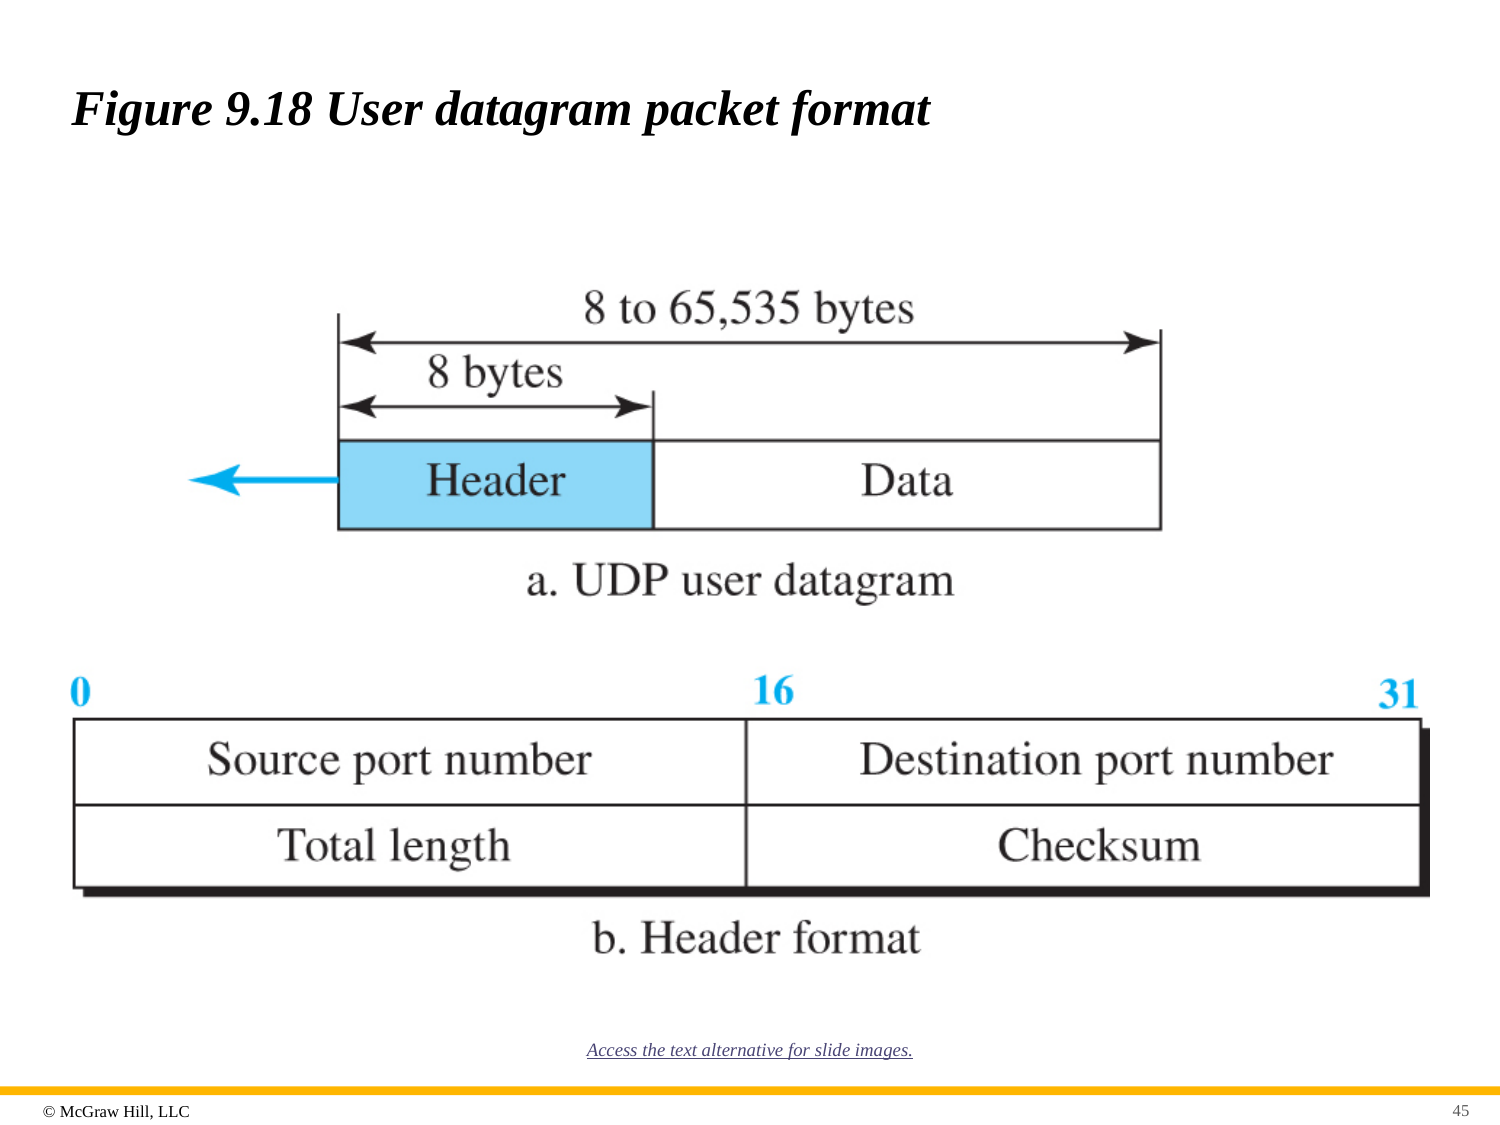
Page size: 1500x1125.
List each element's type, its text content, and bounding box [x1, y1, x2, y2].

slide_number 45 [1418, 1096, 1477, 1123]
list Access the text alternative for slide images. [525, 1033, 975, 1066]
picture [70, 283, 1430, 974]
title Figure 9.18 User datagram packet format [56, 50, 1444, 162]
